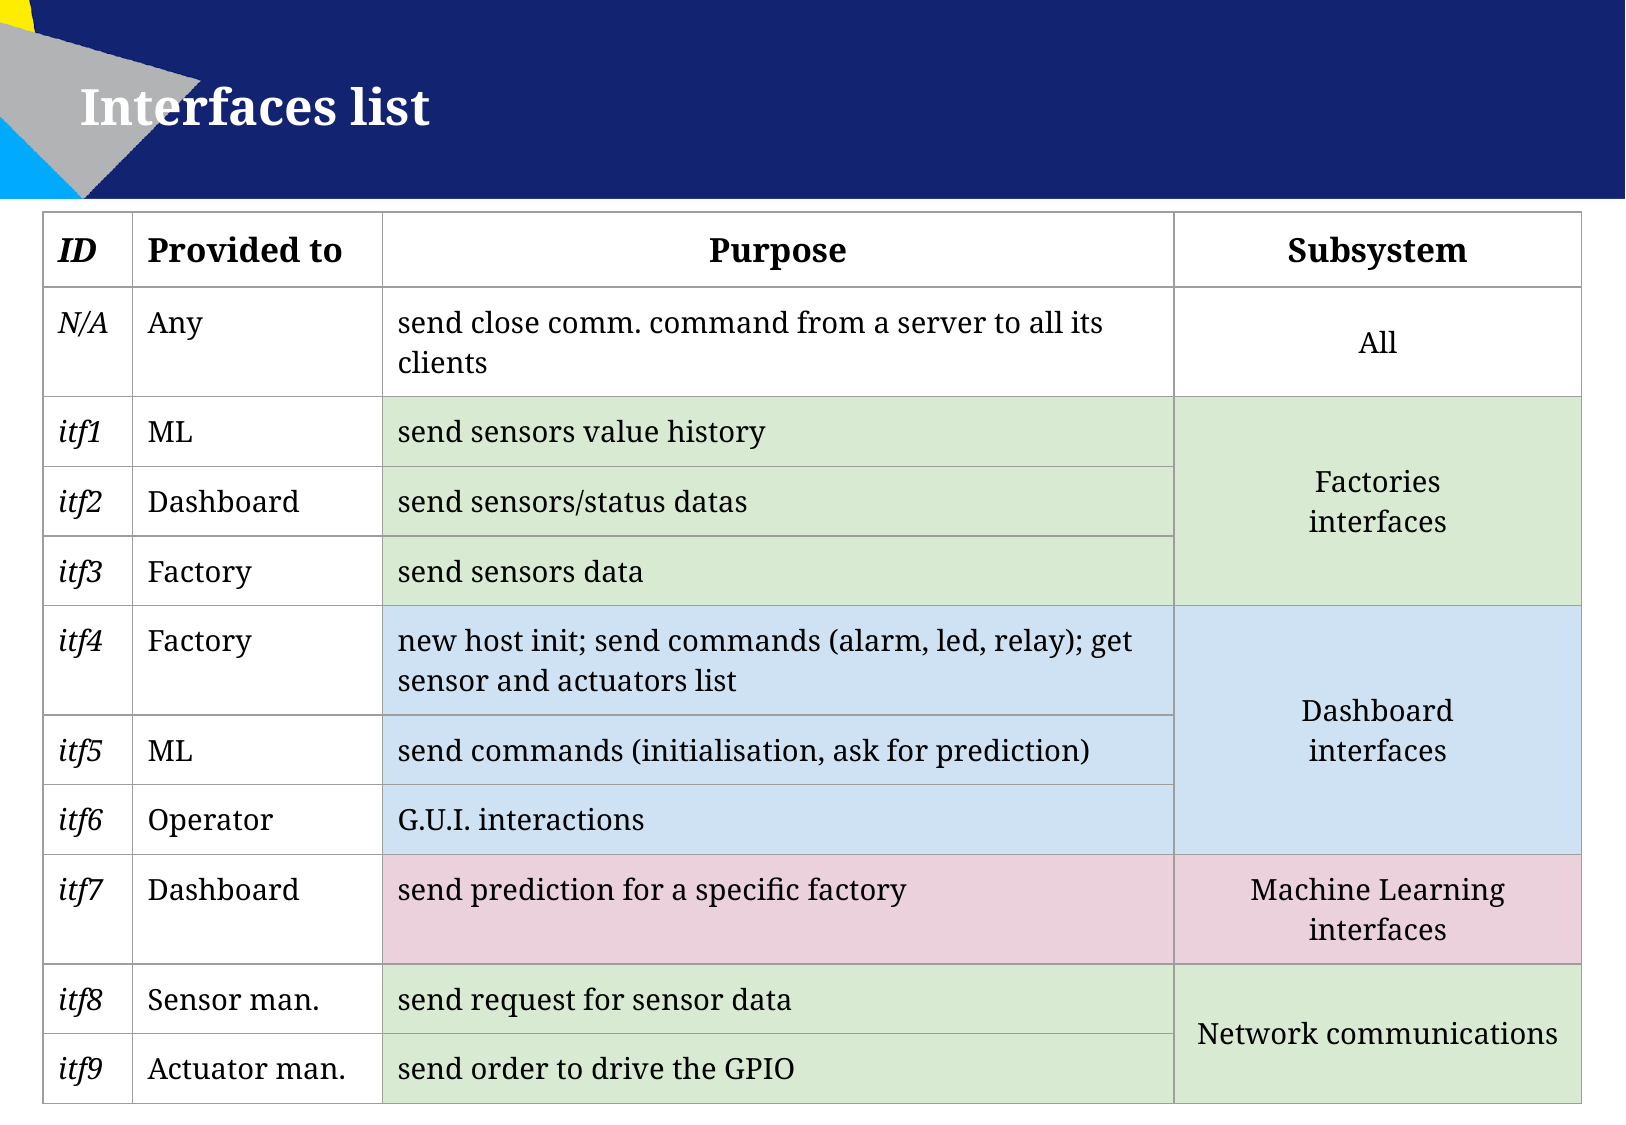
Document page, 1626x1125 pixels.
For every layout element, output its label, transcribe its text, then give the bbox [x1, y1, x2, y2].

table_cell N/A [44, 288, 132, 396]
table_cell send sensors/status datas [383, 467, 1173, 535]
table_cell Dashboard [133, 467, 382, 535]
table_cell itf5 [44, 716, 132, 784]
table_cell itf4 [44, 606, 132, 714]
table_header Provided to [133, 213, 382, 286]
table_cell ML [133, 716, 382, 784]
list Interfaces list [65, 75, 1548, 131]
table_cell itf9 [44, 1034, 132, 1103]
table_cell Any [133, 288, 382, 396]
table_header Purpose [383, 213, 1173, 286]
table_cell All [1175, 288, 1581, 396]
table_cell Sensor man. [133, 965, 382, 1033]
table_cell ML [133, 397, 382, 466]
table_cell send prediction for a specific factory [383, 855, 1173, 963]
table_cell send sensors value history [383, 397, 1173, 466]
table_cell Machine Learning interfaces [1175, 855, 1581, 963]
table_cell itf2 [44, 467, 132, 535]
table_cell Actuator man. [133, 1034, 382, 1103]
table_cell send commands (initialisation, ask for prediction) [383, 716, 1173, 784]
table_cell itf8 [44, 965, 132, 1033]
table_cell itf6 [44, 785, 132, 854]
table_header ID [44, 213, 132, 286]
table_cell send sensors data [383, 537, 1173, 605]
table_cell G.U.I. interactions [383, 785, 1173, 854]
table_cell itf7 [44, 855, 132, 963]
table_cell Dashboard interfaces [1175, 606, 1581, 854]
table_cell Factory [133, 606, 382, 714]
table_cell new host init; send commands (alarm, led, relay); get sensor and actuators list [383, 606, 1173, 714]
table_cell send request for sensor data [383, 965, 1173, 1033]
table_cell Factory [133, 537, 382, 605]
table_cell Dashboard [133, 855, 382, 963]
table_cell send order to drive the GPIO [383, 1034, 1173, 1103]
table_cell Network communications [1175, 965, 1581, 1103]
table_cell itf1 [44, 397, 132, 466]
table_cell Factories interfaces [1175, 397, 1581, 605]
picture [0, 0, 1625, 199]
table_header Subsystem [1175, 213, 1581, 286]
table_cell Operator [133, 785, 382, 854]
table_cell send close comm. command from a server to all its clients [383, 288, 1173, 396]
table_cell itf3 [44, 537, 132, 605]
